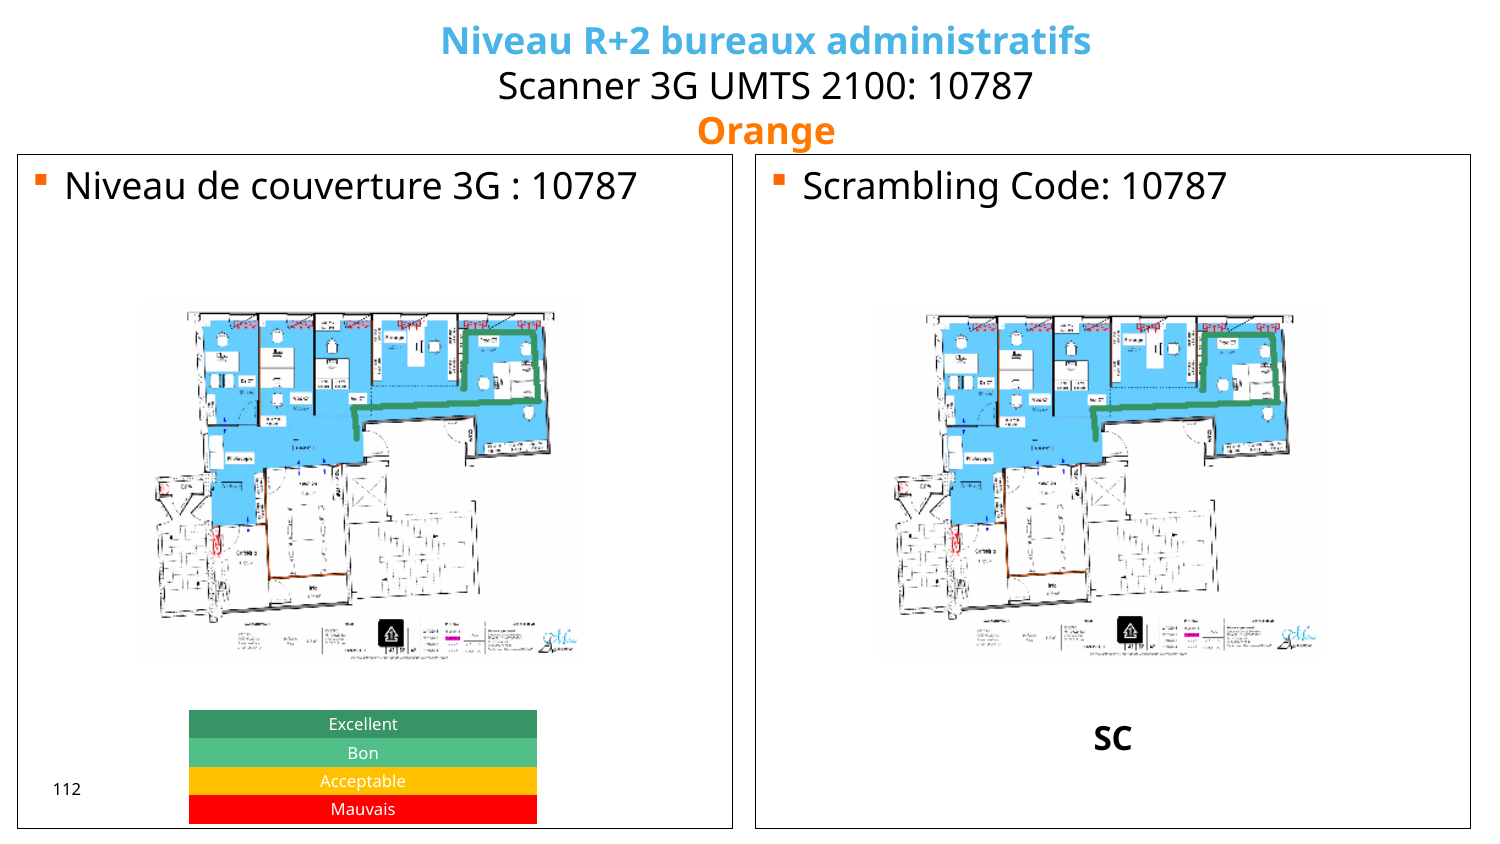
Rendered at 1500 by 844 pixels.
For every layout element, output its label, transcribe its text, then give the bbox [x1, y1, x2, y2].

table_header Excellent [189, 710, 537, 738]
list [22, 258, 727, 668]
table_cell Acceptable [189, 767, 537, 795]
text_box [732, 293, 756, 551]
table_cell Mauvais [189, 795, 537, 824]
text_box Niveau de couverture 3G : 10787 [17, 551, 733, 829]
text_box Niveau R+2 bureaux administratifs Scanner 3G UMTS 2100: 10787 Orange [187, 9, 1346, 125]
table_cell Bon [189, 738, 537, 767]
text_box Niveau de couverture 3G : 10787 [17, 154, 733, 293]
text_box Scrambling Code: 10787 SC [755, 154, 1471, 829]
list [761, 262, 1466, 664]
